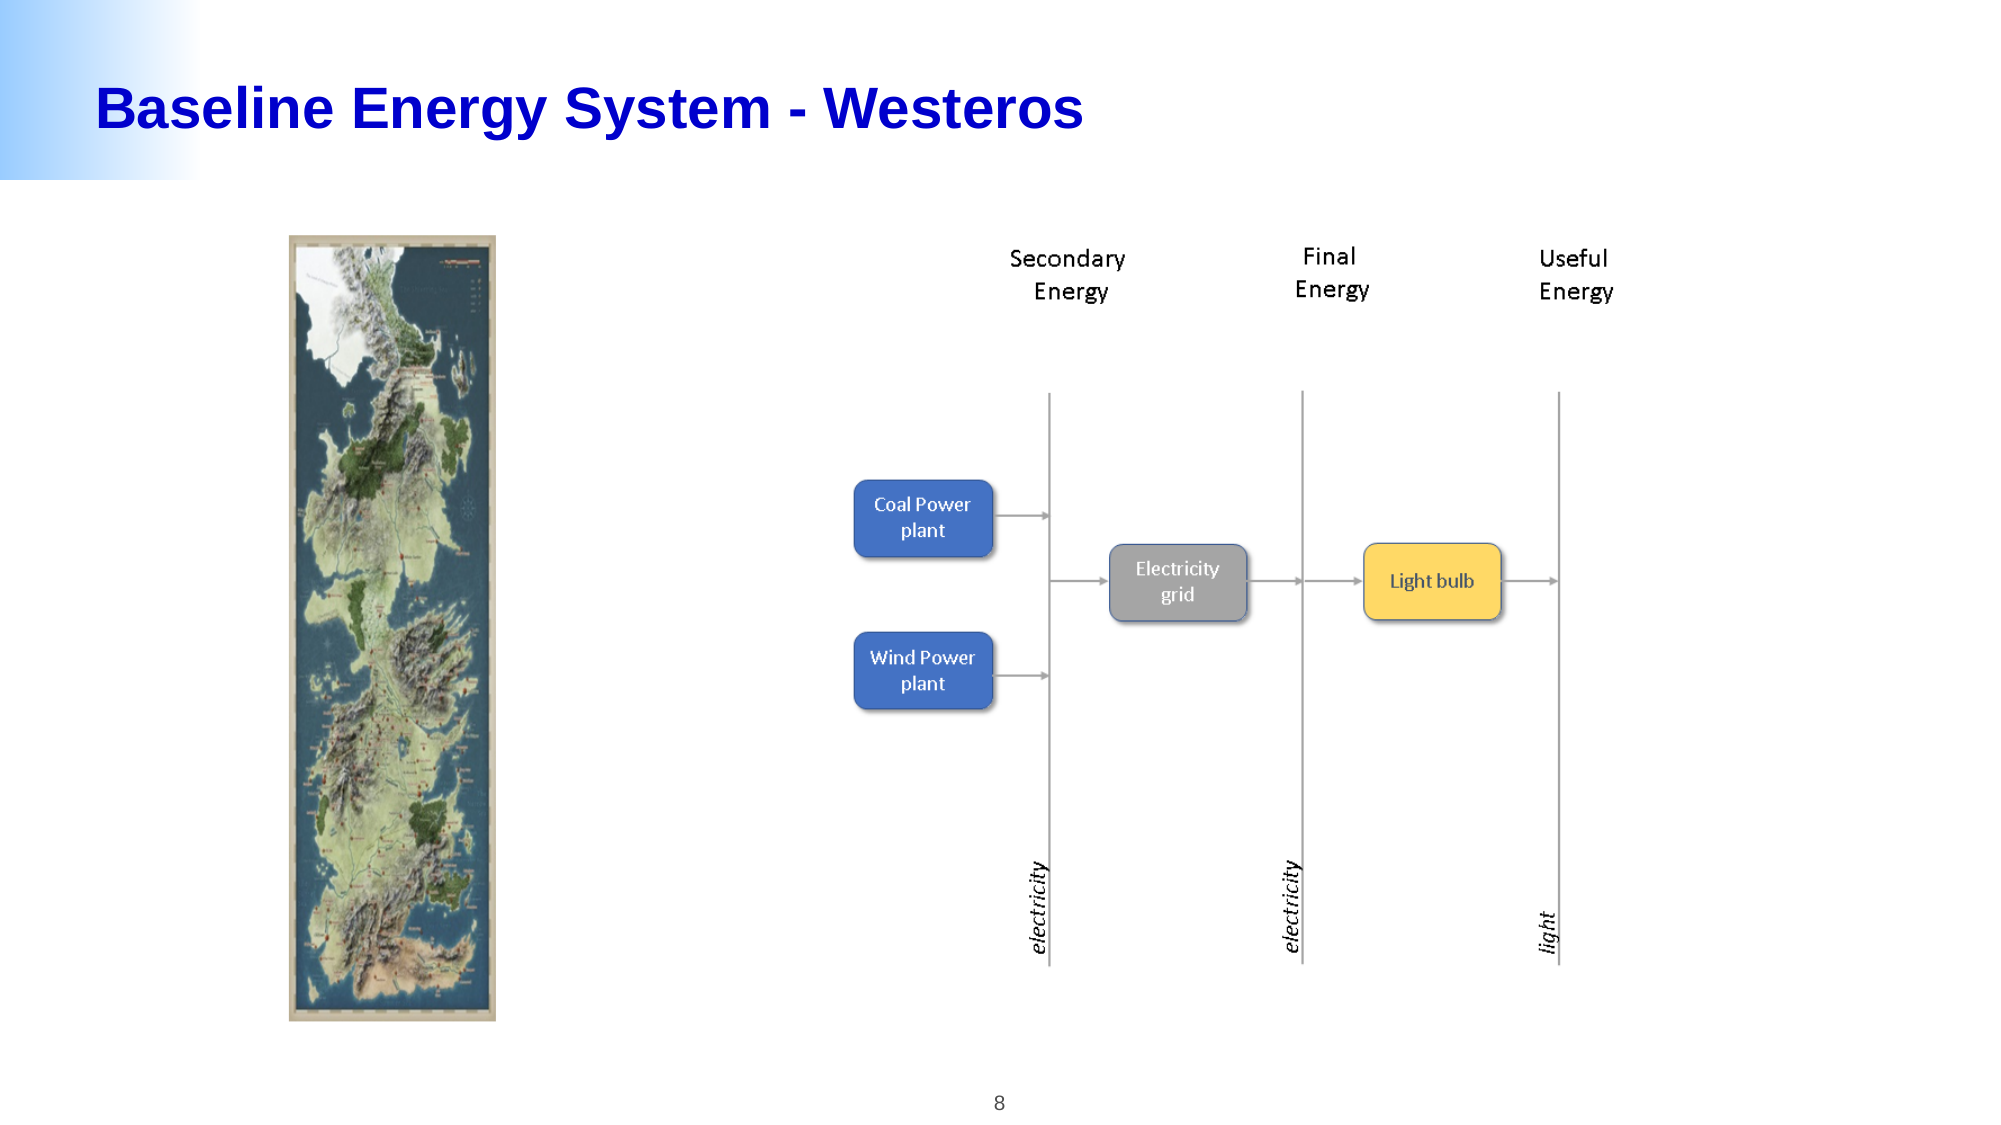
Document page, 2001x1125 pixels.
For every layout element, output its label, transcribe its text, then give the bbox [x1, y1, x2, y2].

title Baseline Energy System - Westeros [79, 29, 1921, 181]
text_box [280, 224, 1720, 1035]
